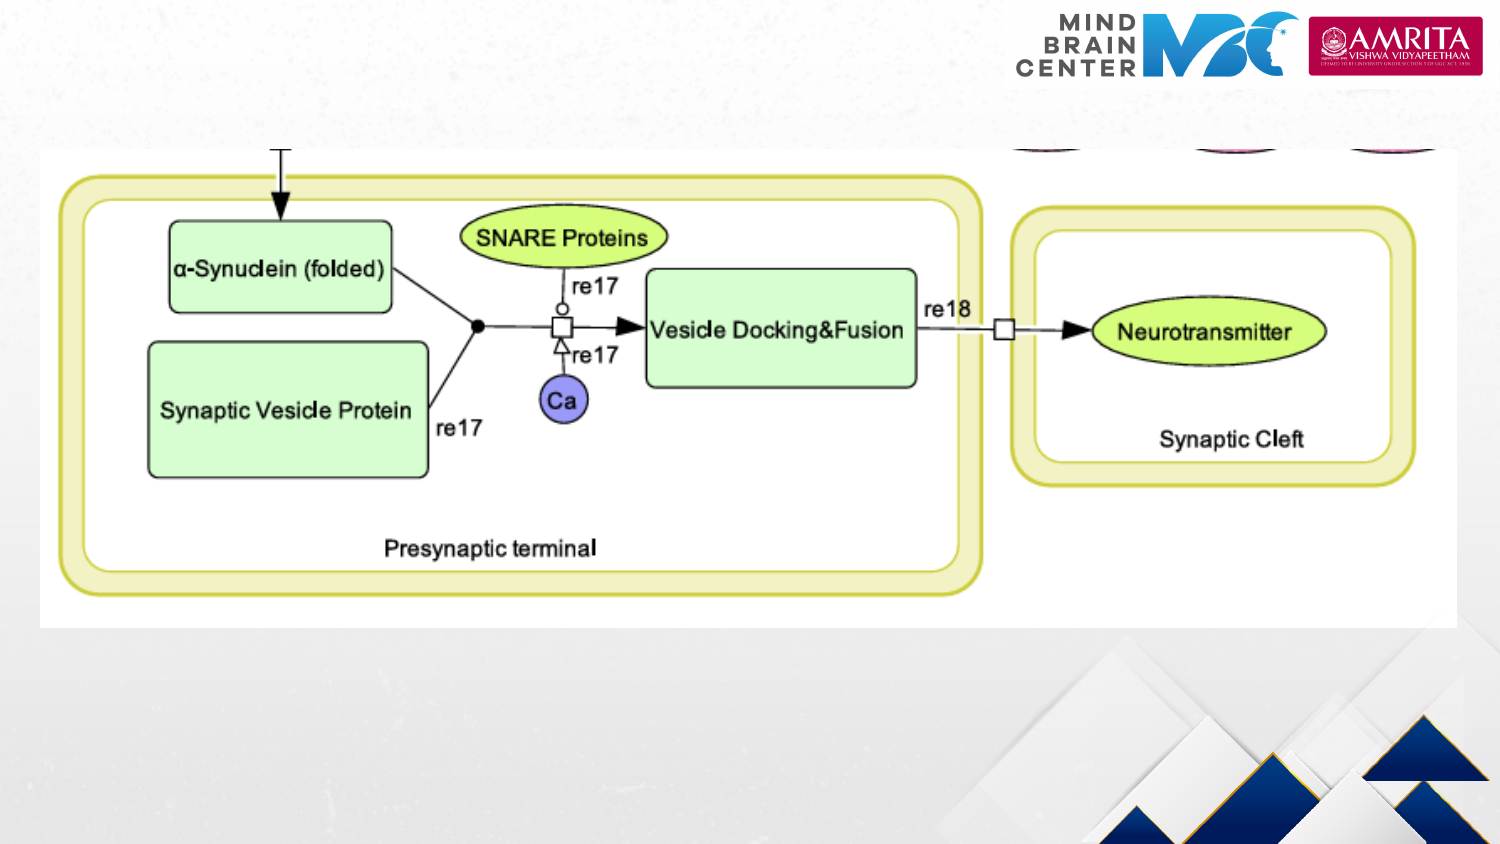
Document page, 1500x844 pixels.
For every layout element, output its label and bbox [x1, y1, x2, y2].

text_box [1067, 410, 1342, 844]
picture [0, 0, 1500, 844]
